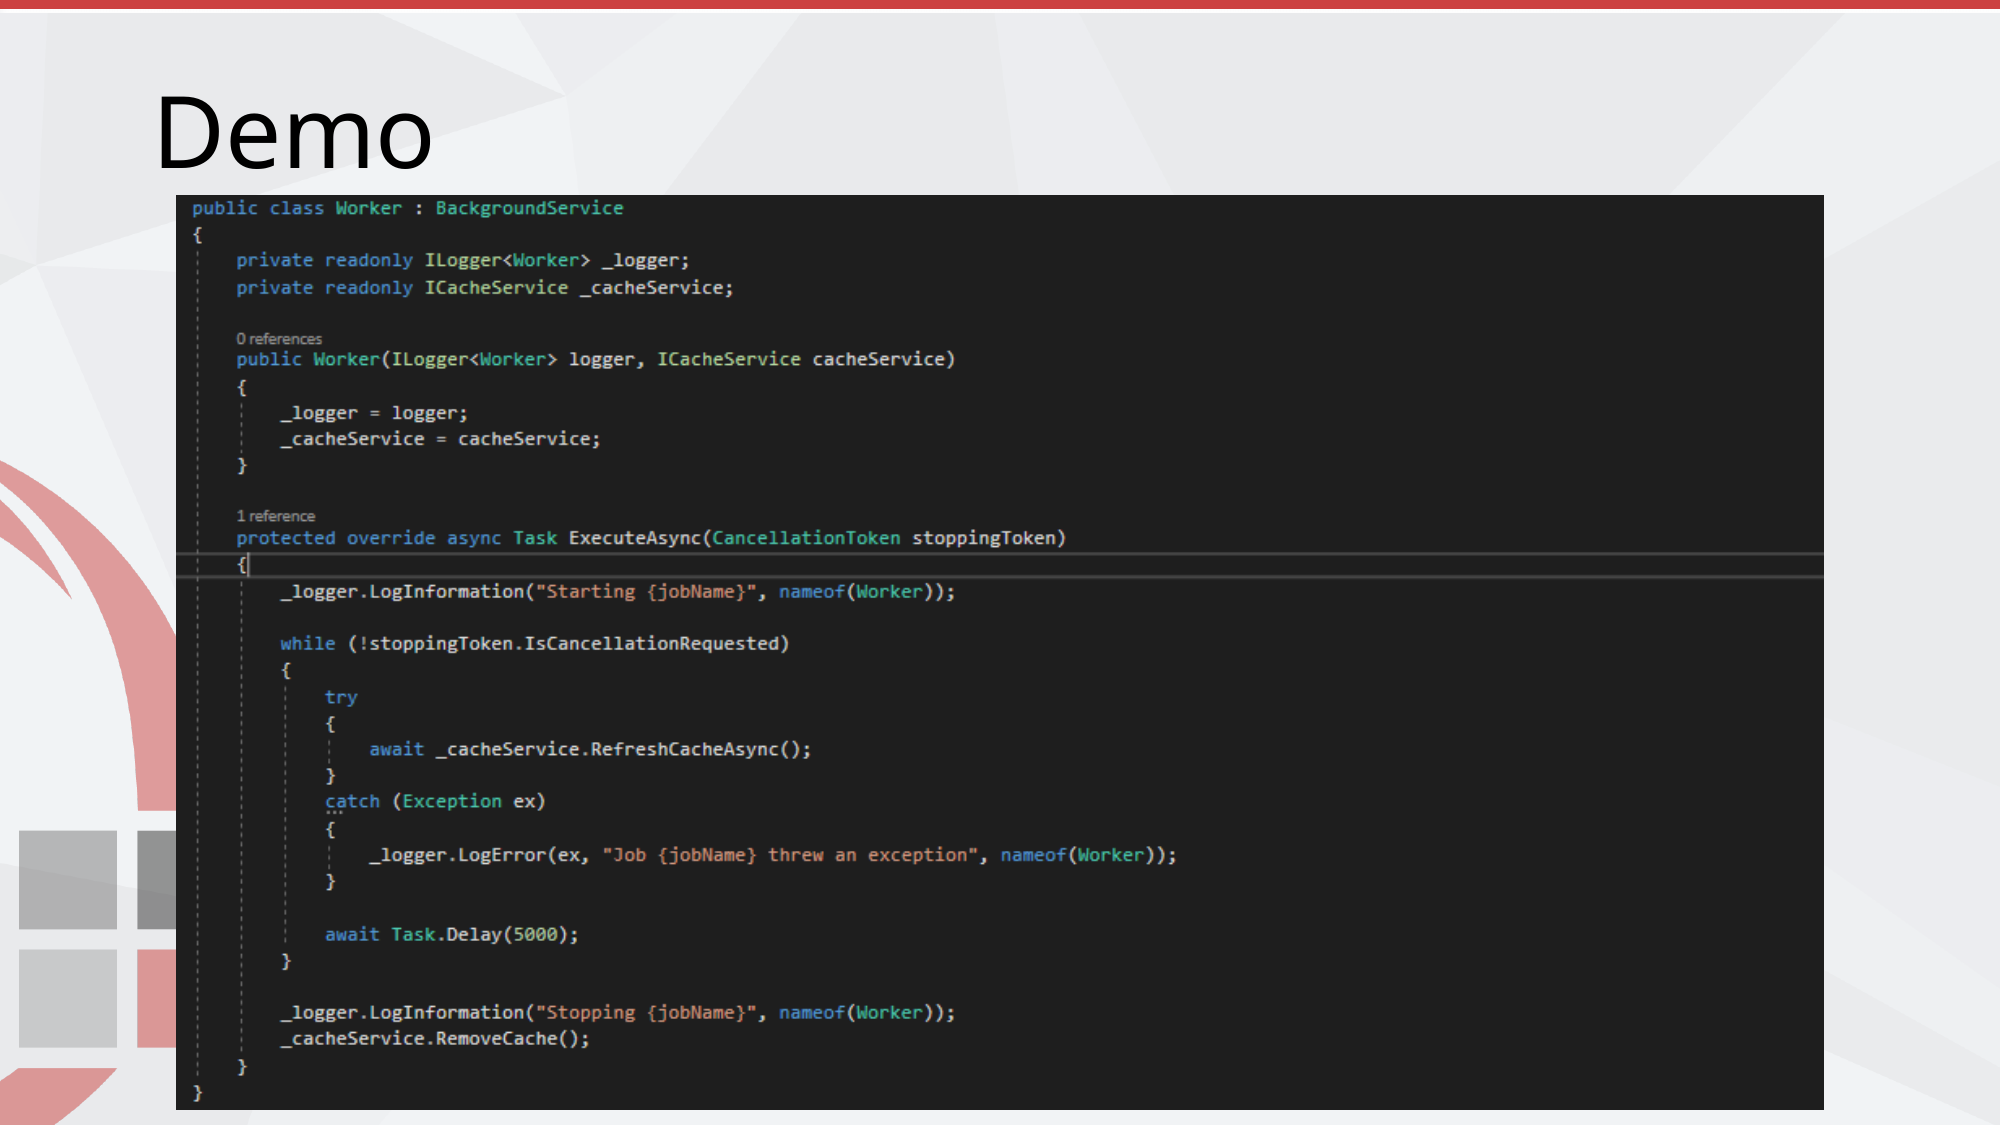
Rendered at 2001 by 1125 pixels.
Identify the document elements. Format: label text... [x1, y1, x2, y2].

title Demo [123, 60, 1877, 196]
picture [0, 195, 1824, 1125]
